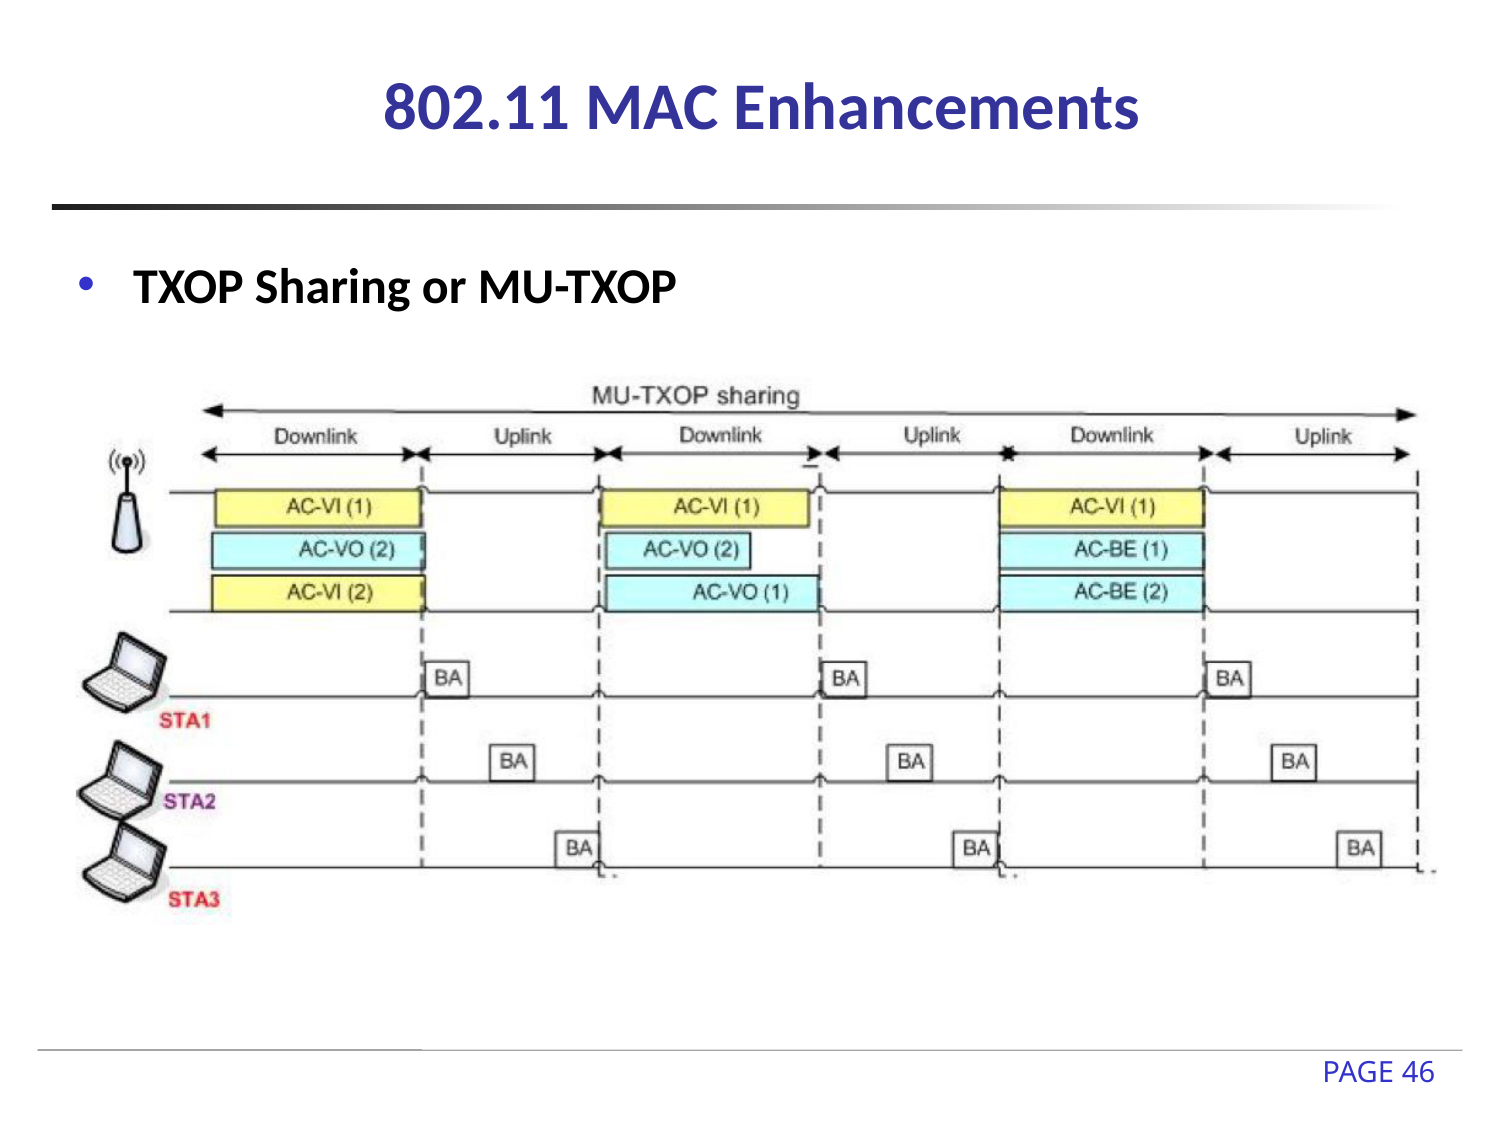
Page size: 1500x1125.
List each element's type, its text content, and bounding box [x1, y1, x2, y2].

text_box TXOP Sharing or MU-TXOP [62, 237, 1463, 775]
title 802.11 MAC Enhancements [24, 24, 1500, 151]
picture [74, 374, 1440, 926]
